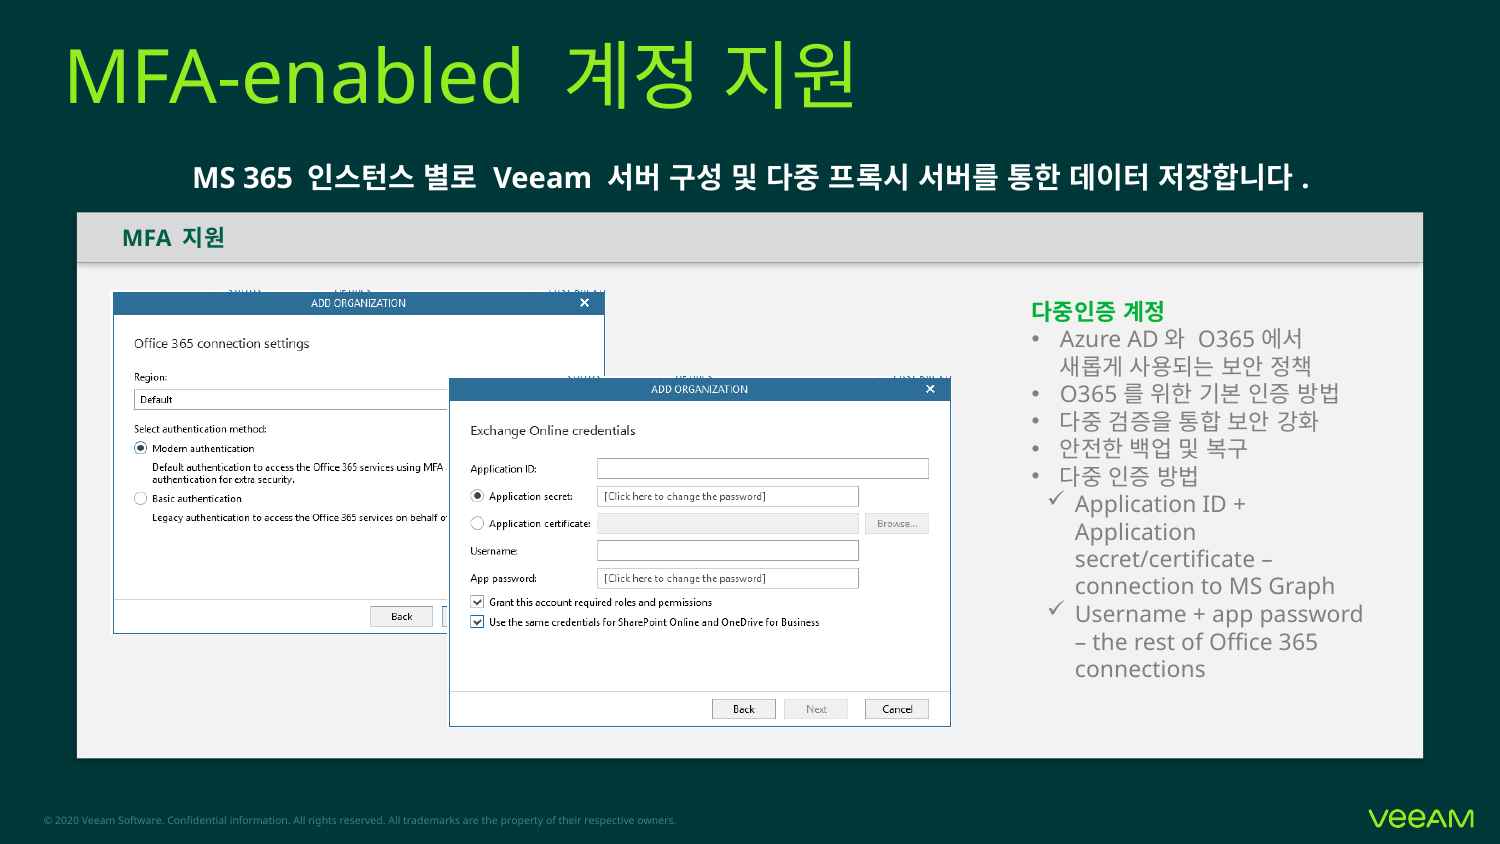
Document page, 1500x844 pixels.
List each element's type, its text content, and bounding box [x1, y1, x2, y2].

picture [1368, 809, 1474, 828]
title MFA-enabled 계정 지원 [63, 28, 1436, 119]
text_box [76, 212, 1424, 759]
text_box MS 365 인스턴스 별로 Veeam 서버 구성 및 다중 프록시 서버를 통한 데이터 저장합니다. [75, 140, 1426, 213]
